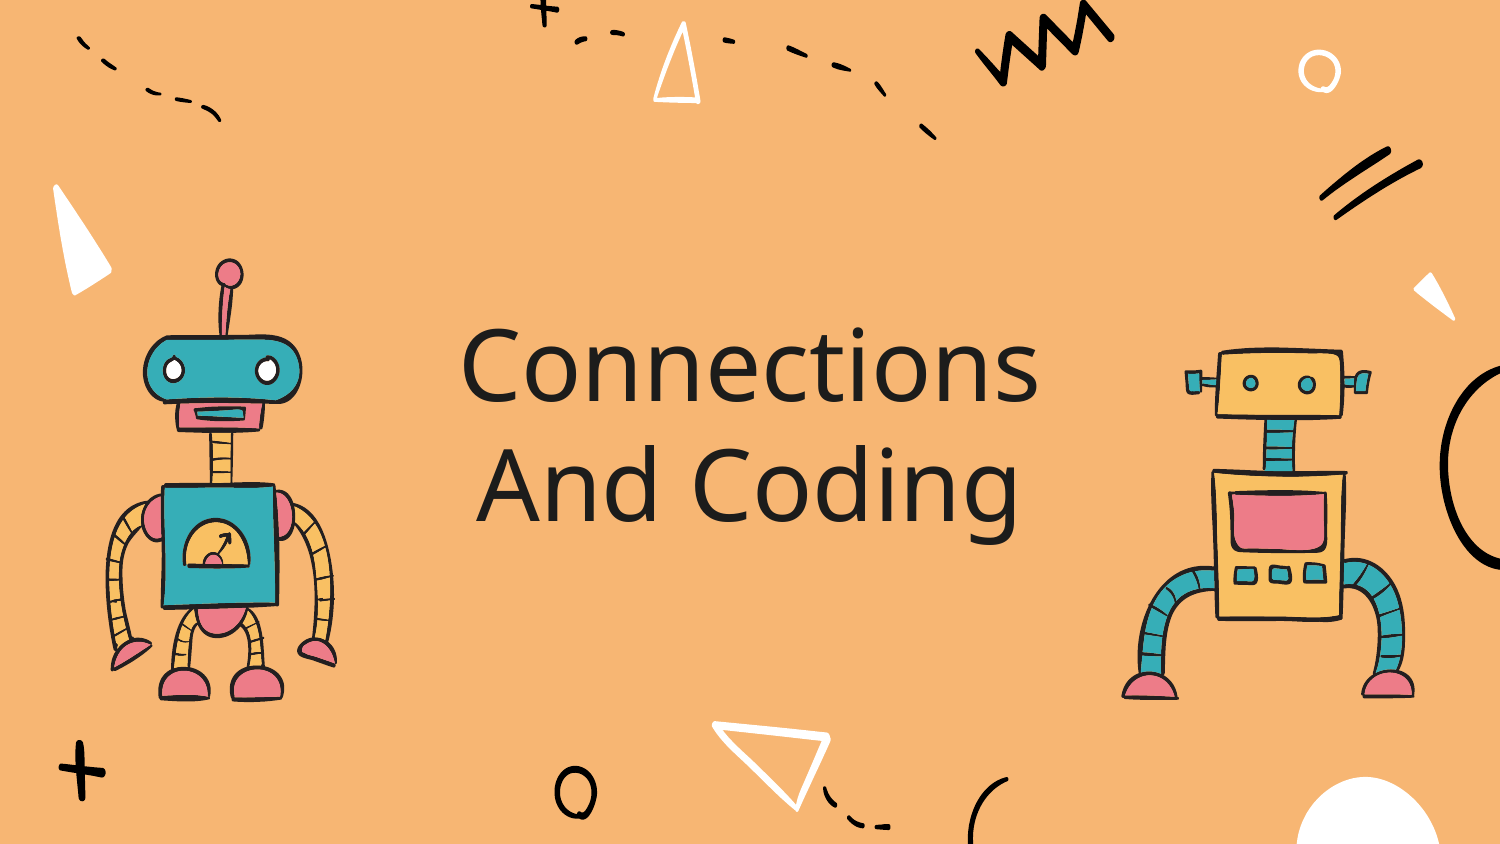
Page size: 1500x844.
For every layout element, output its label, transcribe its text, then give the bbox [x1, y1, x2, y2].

title Connections And Coding [355, 214, 1145, 630]
text_box [1121, 347, 1415, 701]
text_box [105, 258, 338, 703]
text_box [1116, 348, 1419, 709]
